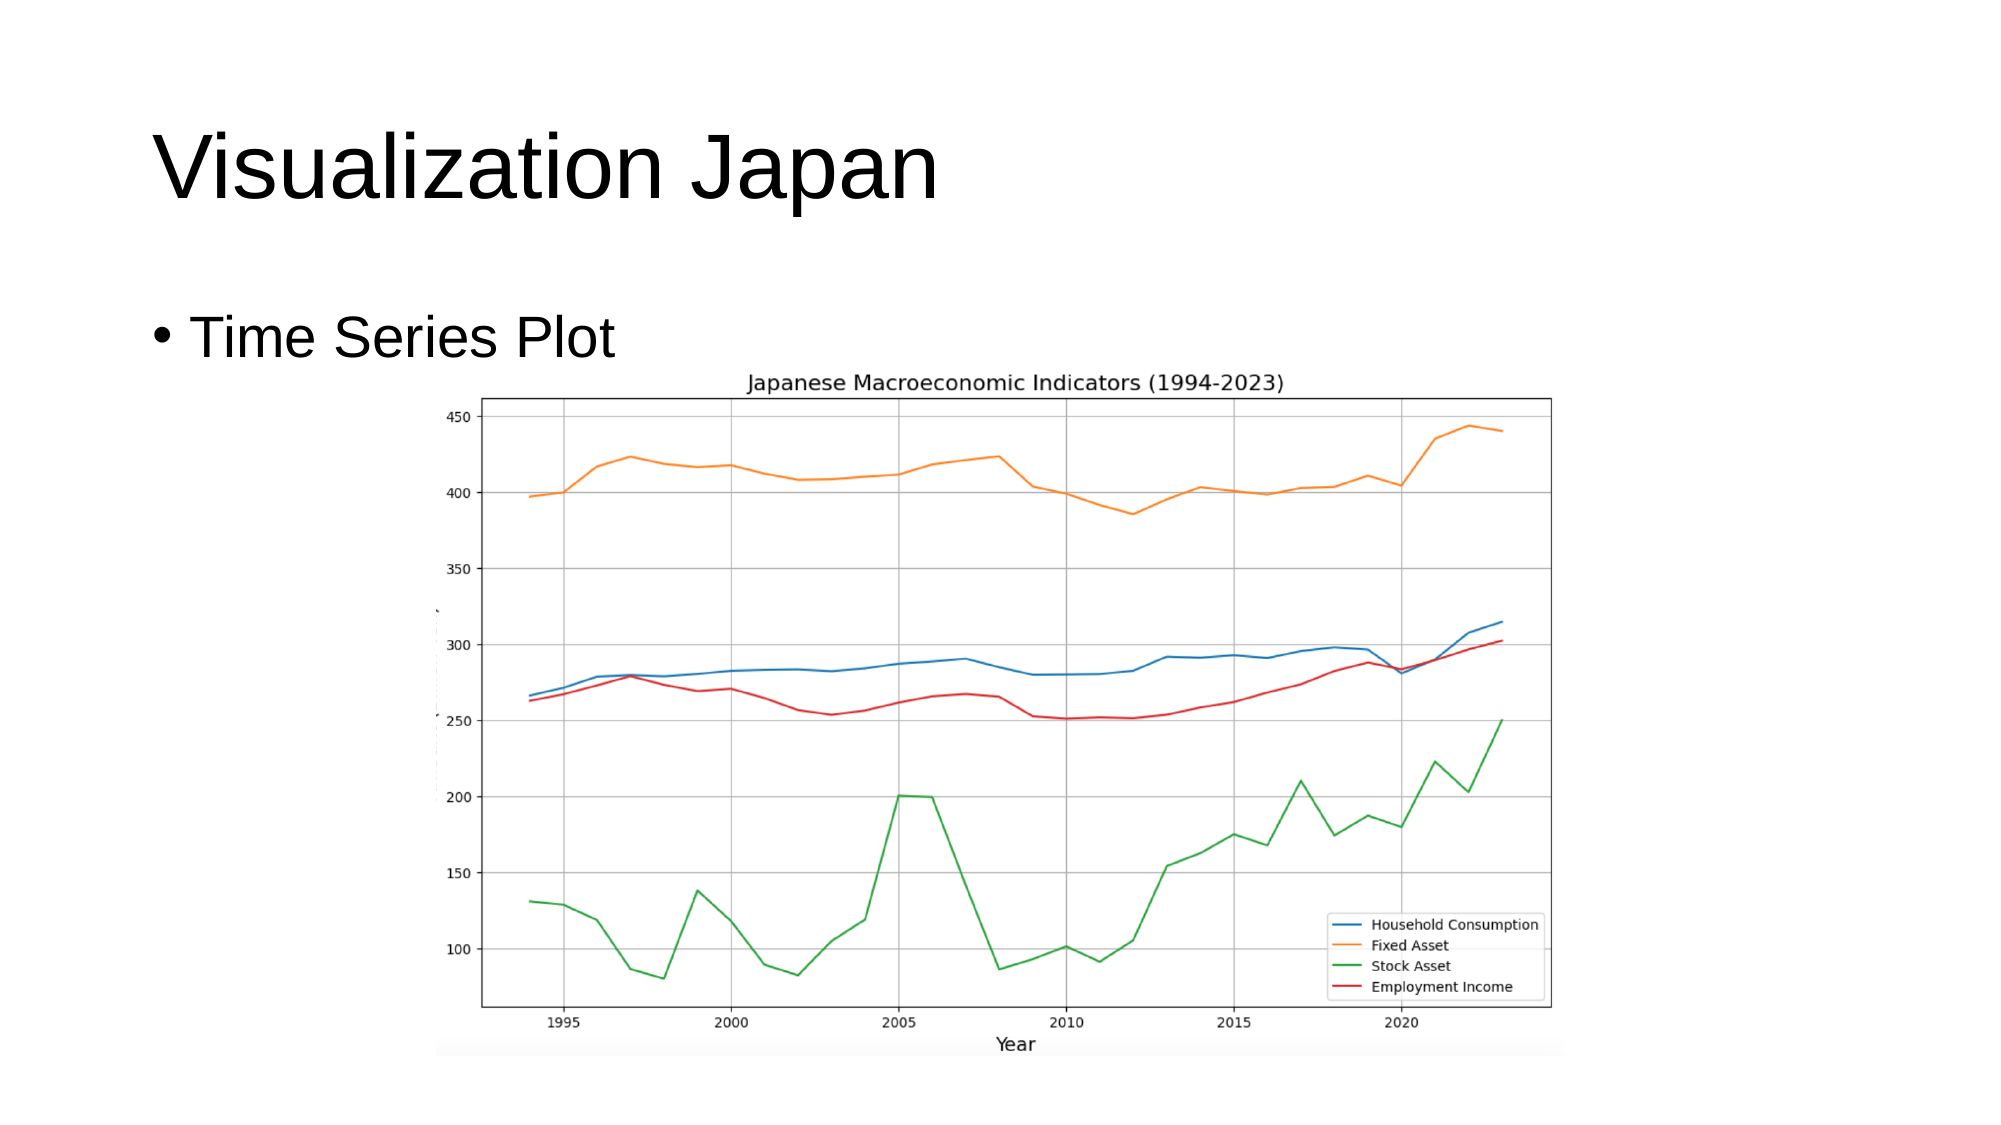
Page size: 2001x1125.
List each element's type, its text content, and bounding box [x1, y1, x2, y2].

picture [435, 363, 1565, 1057]
title Visualization Japan [137, 59, 1863, 278]
list Time Series Plot [137, 299, 1863, 1014]
